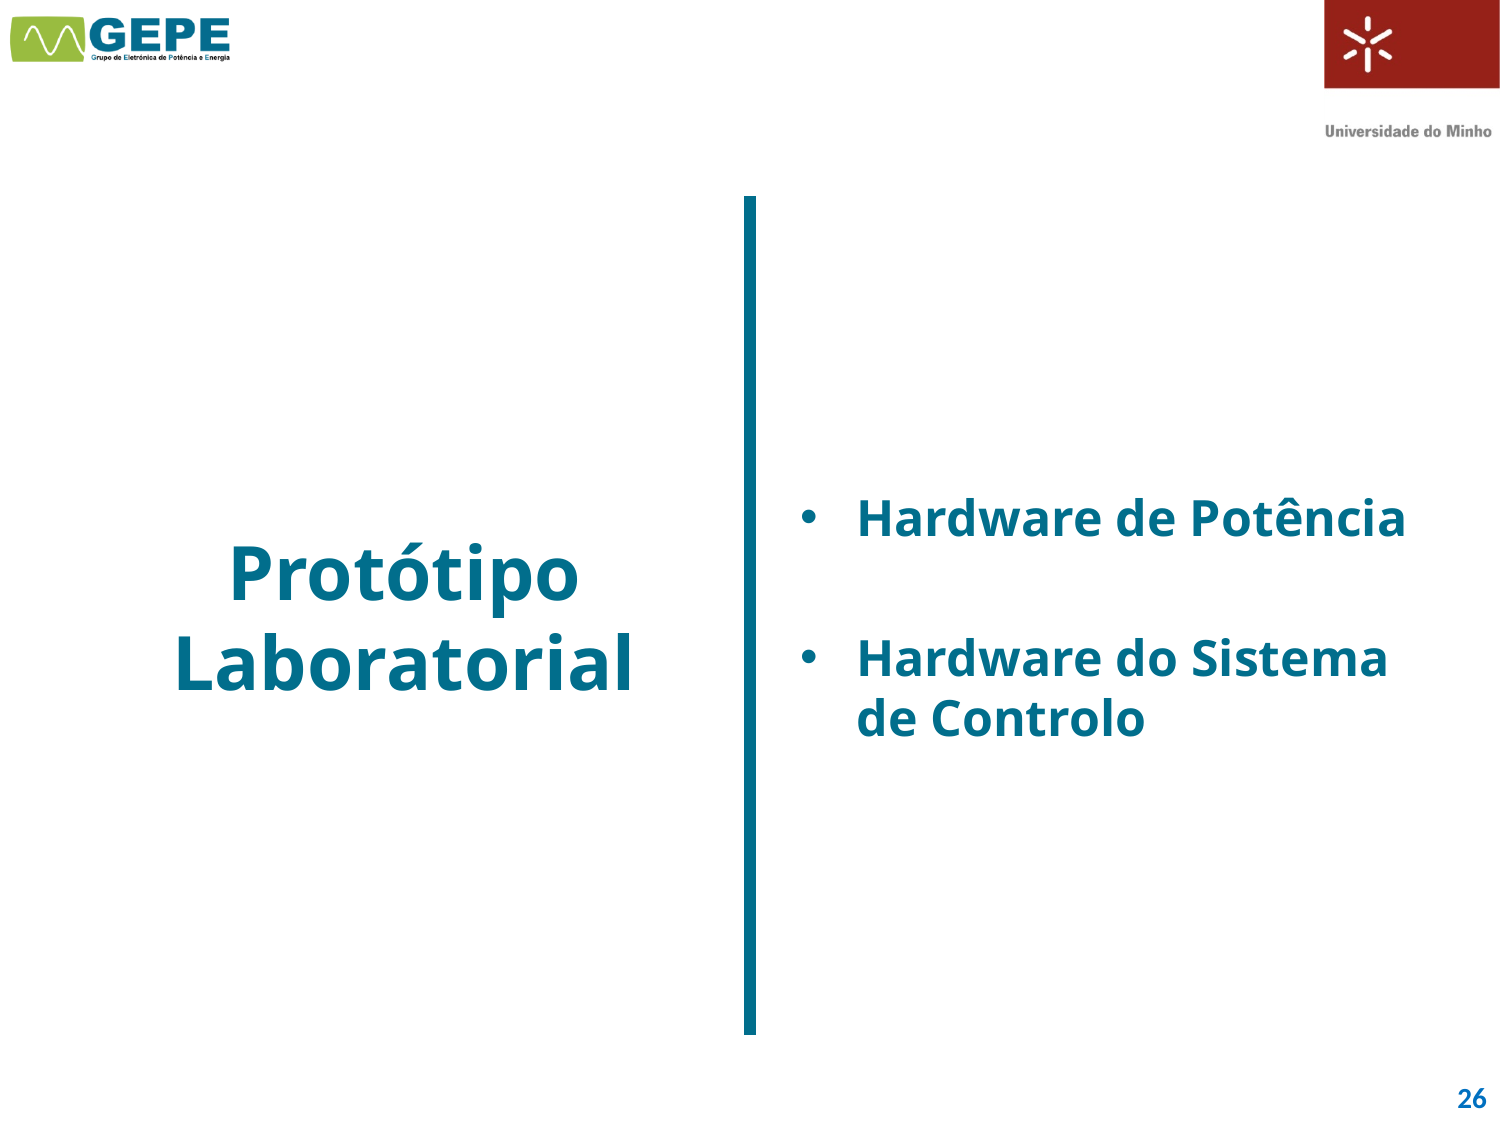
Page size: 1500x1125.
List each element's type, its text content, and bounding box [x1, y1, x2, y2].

picture [1324, 0, 1500, 138]
list Protótipo Laboratorial [58, 196, 744, 1035]
text_box Hardware de Potência Hardware do Sistema de Controlo [785, 198, 1436, 1035]
picture [3, 14, 236, 64]
